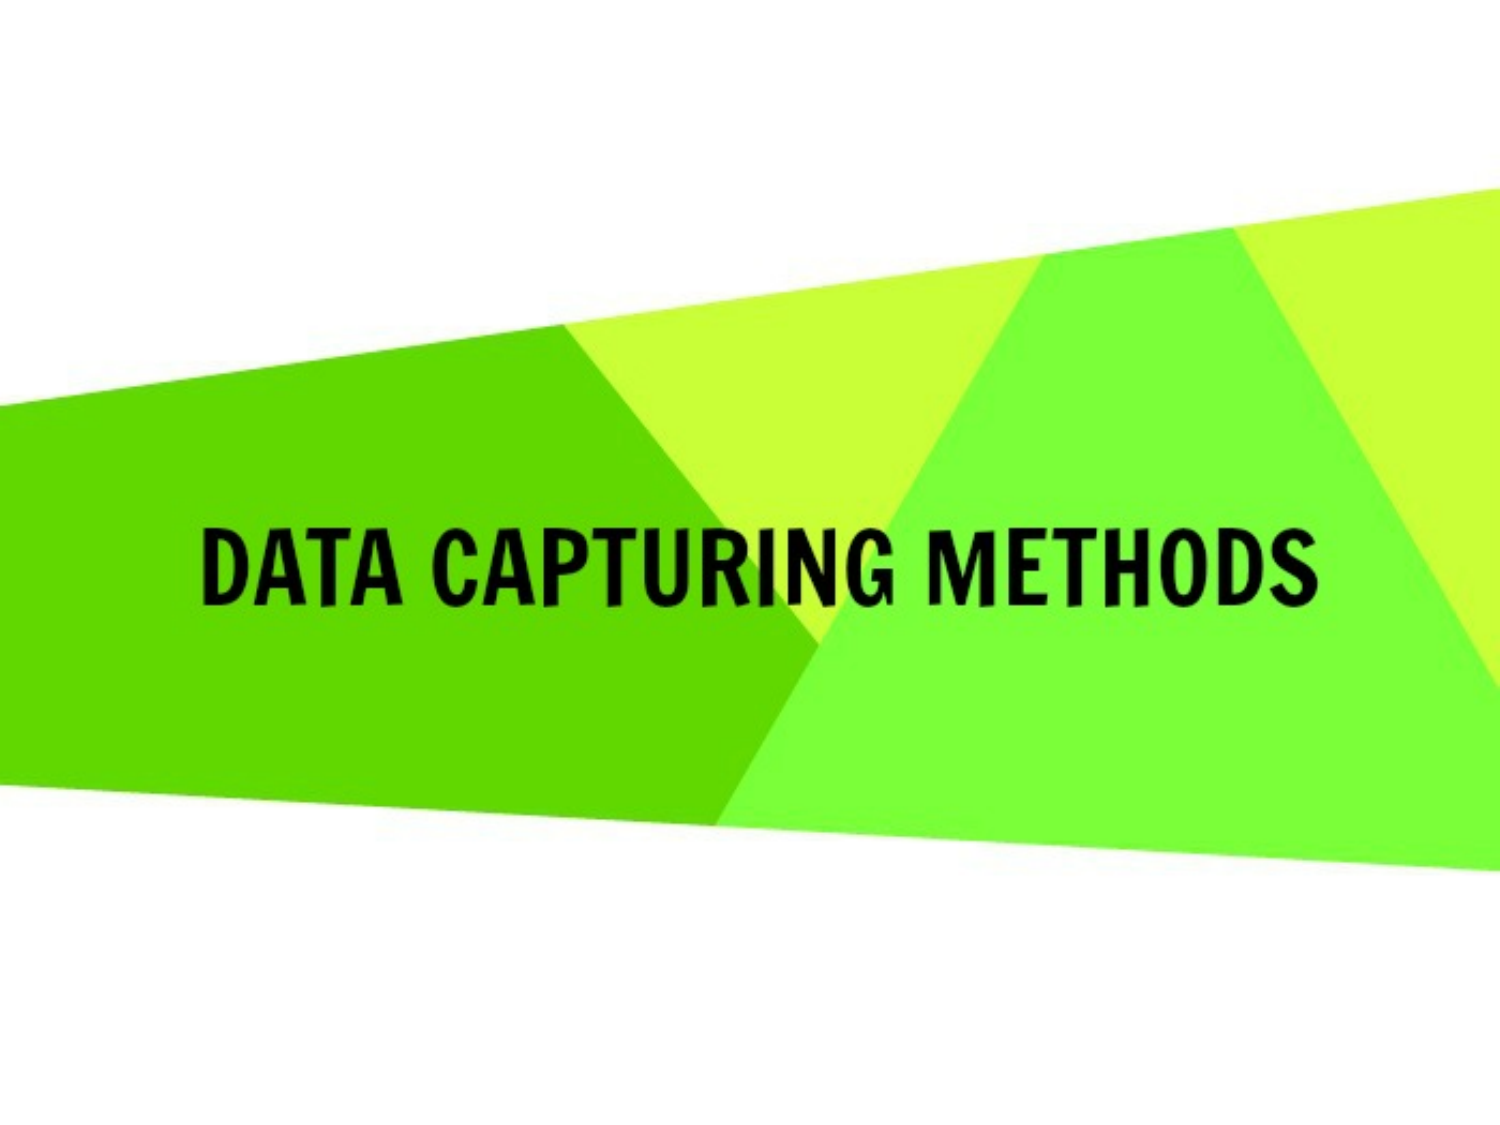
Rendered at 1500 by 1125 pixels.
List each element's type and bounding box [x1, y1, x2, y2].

picture [0, 87, 1500, 1089]
